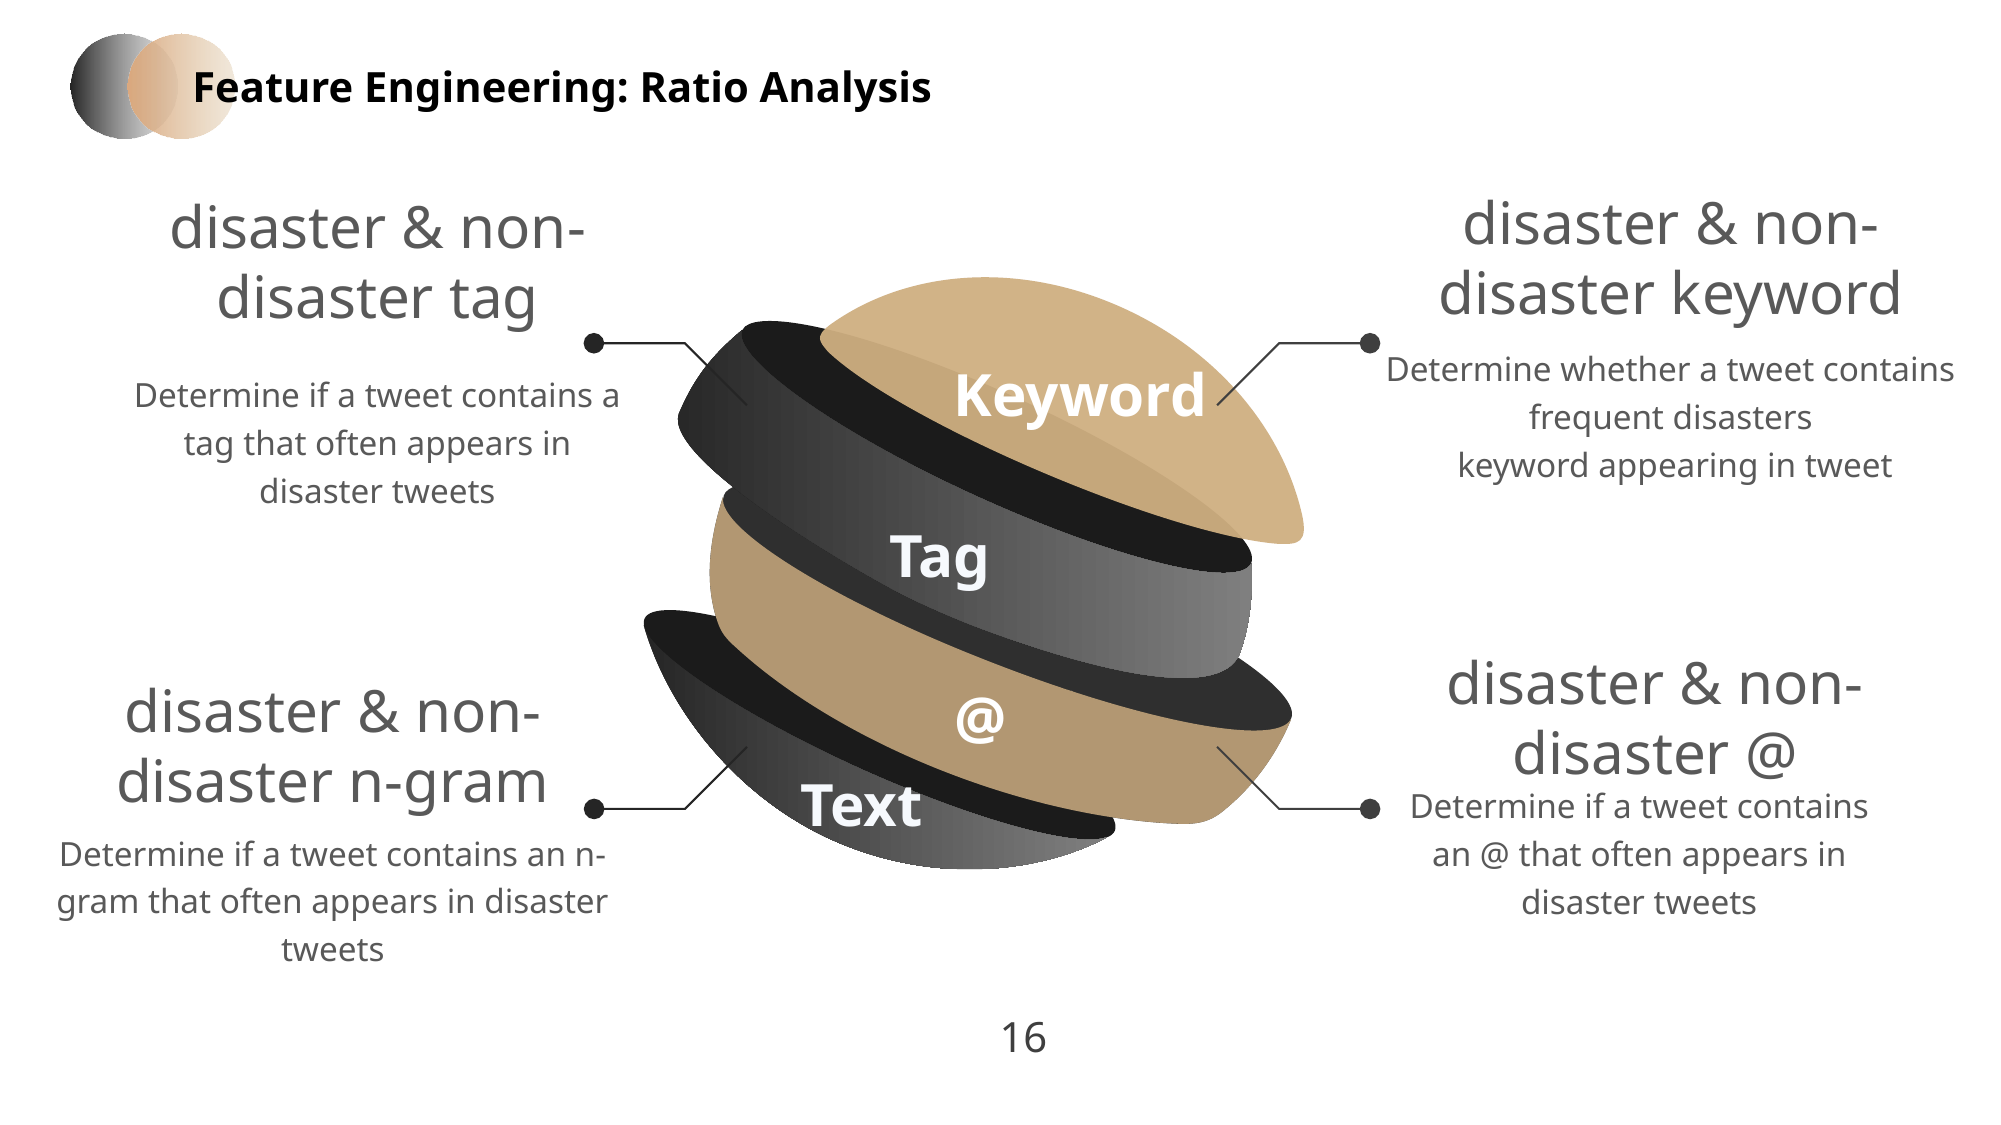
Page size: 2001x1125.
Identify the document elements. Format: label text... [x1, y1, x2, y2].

text_box [70, 33, 152, 139]
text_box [593, 260, 1371, 883]
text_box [1358, 137, 1984, 497]
text_box [127, 33, 226, 139]
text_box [51, 595, 615, 982]
text_box Feature Engineering: Ratio Analysis [177, 53, 1198, 114]
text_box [127, 174, 628, 524]
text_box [1389, 629, 1921, 935]
text_box 16 [984, 1003, 1077, 1069]
